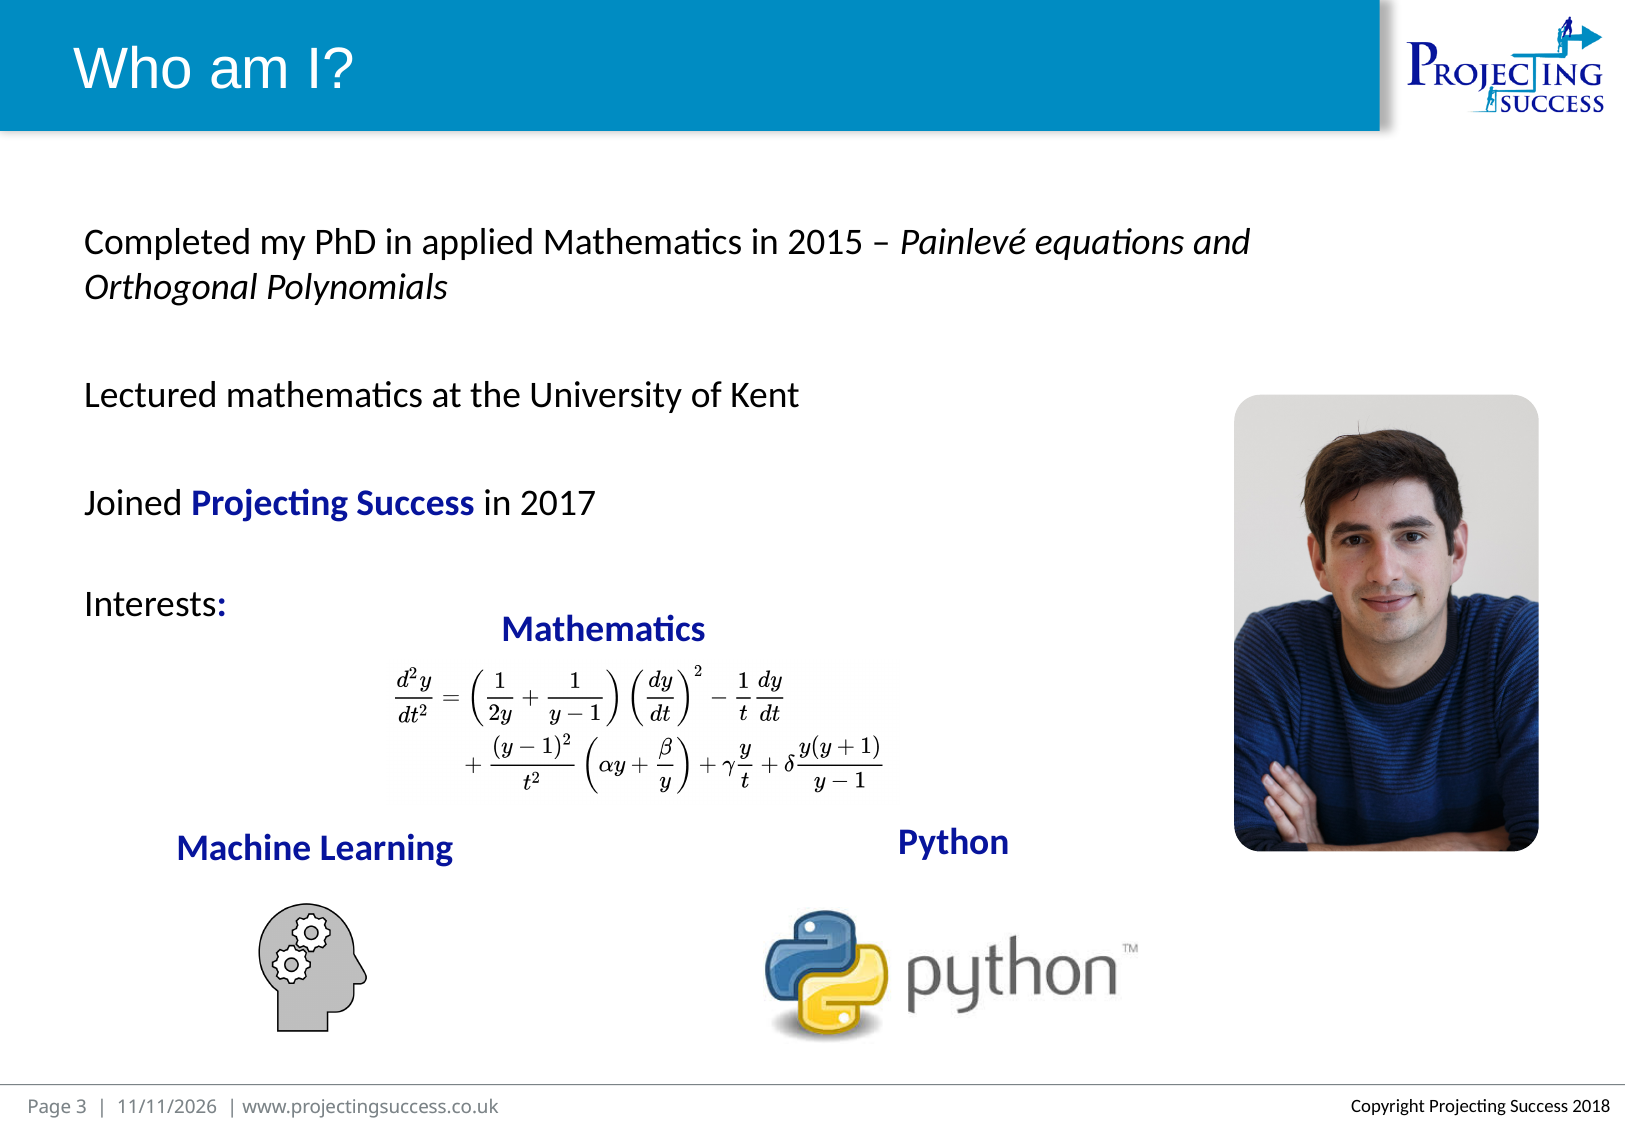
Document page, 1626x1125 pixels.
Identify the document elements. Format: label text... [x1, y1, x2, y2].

text_box Completed my PhD in applied Mathematics in 2015 – Painlevé equations and Orthogonal Polynomials [69, 209, 1428, 315]
text_box Python [883, 809, 1025, 870]
text_box Mathematics [486, 596, 810, 657]
picture [386, 659, 900, 805]
text_box Machine Learning [161, 815, 485, 876]
text_box Who am I? [0, 0, 1381, 132]
picture [1400, 11, 1609, 119]
text_box Lectured mathematics at the University of Kent [69, 362, 1428, 423]
picture [1234, 394, 1539, 852]
text_box Joined Projecting Success in 2017 [69, 470, 1234, 531]
text_box Interests: [69, 571, 1234, 632]
picture [237, 895, 388, 1046]
picture [746, 907, 1159, 1046]
